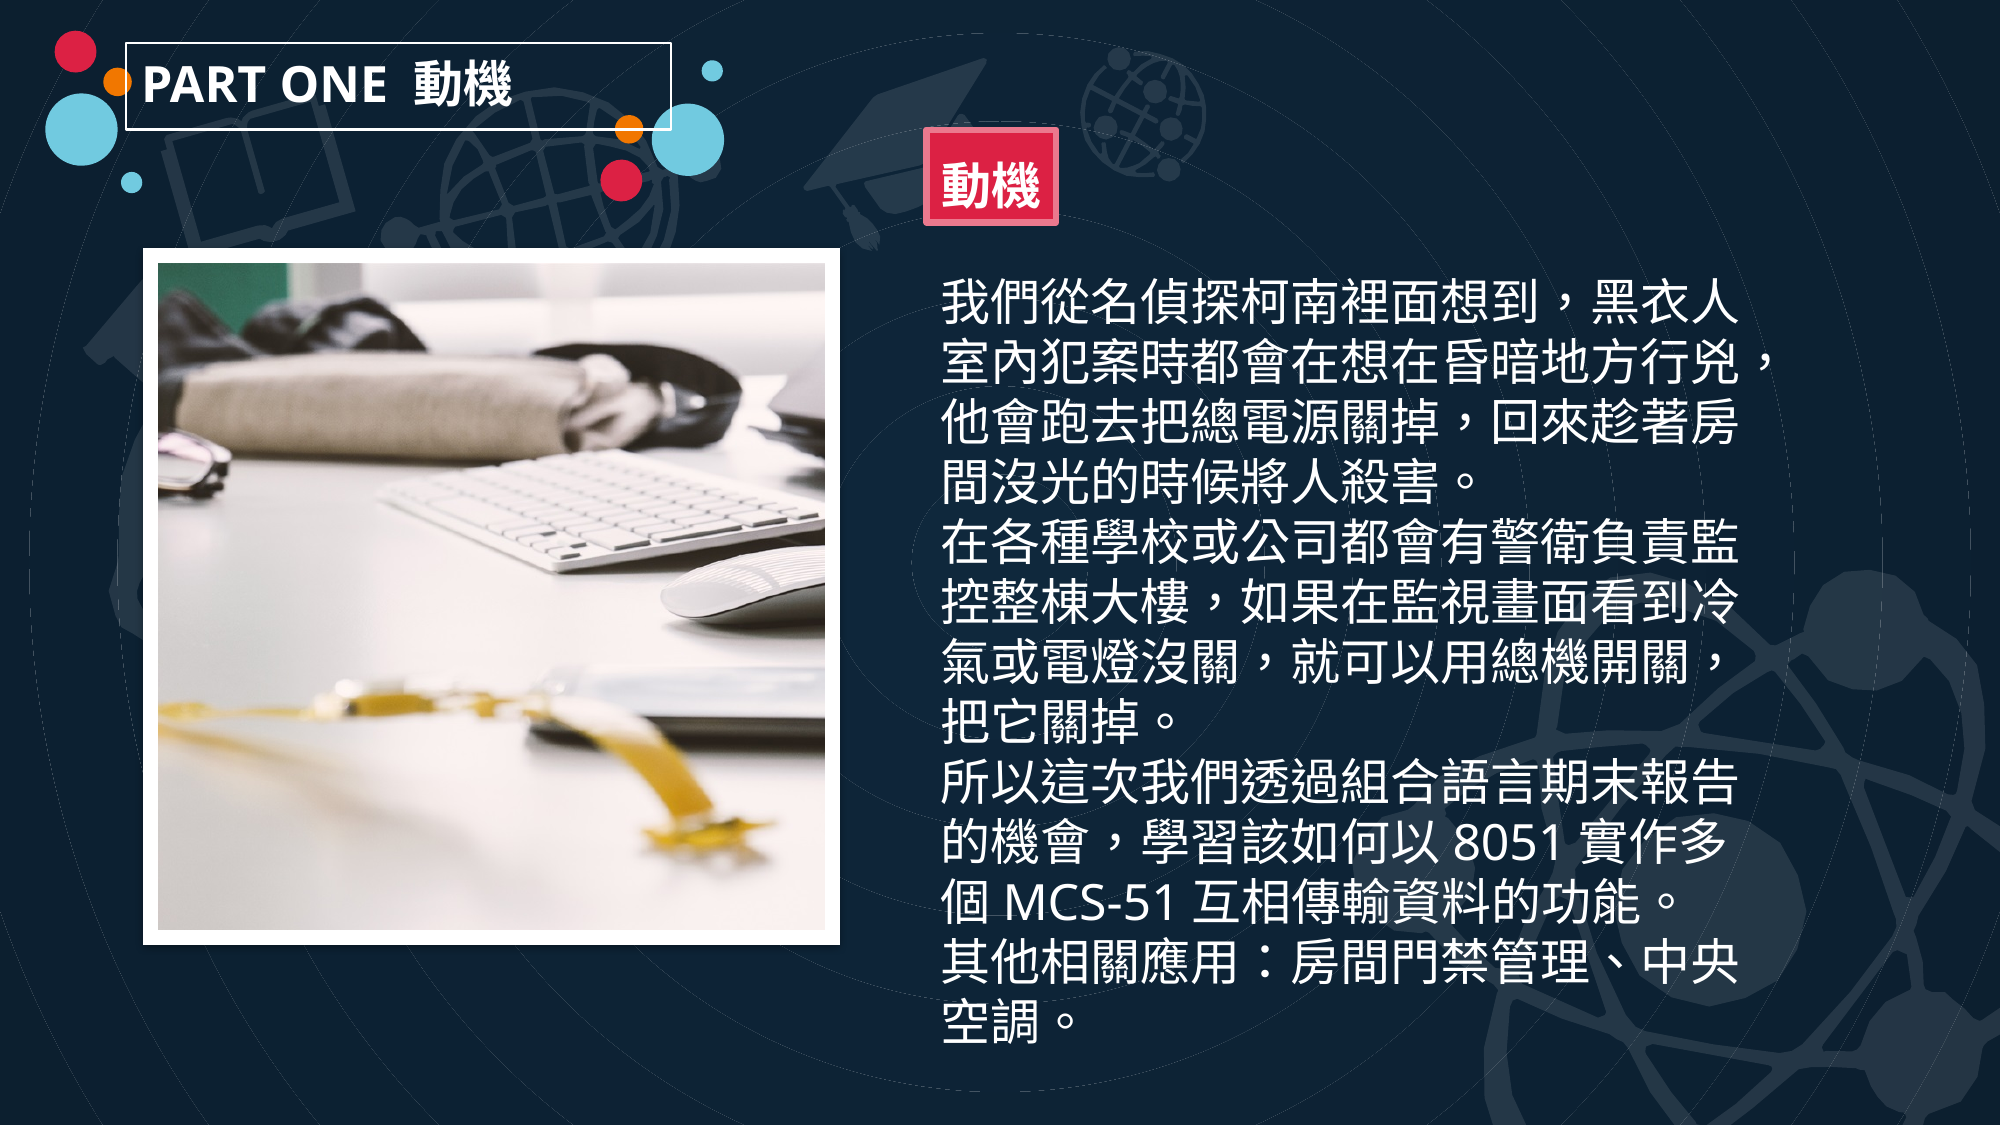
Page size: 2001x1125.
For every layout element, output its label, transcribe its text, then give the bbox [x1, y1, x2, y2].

list PART ONE 動機 [125, 42, 672, 131]
text_box 我們從名偵探柯南裡面想到，黑衣人室內犯案時都會在想在昏暗地方行兇，他會跑去把總電源關掉，回來趁著房間沒光的時候將人殺害。 在各種學校或公司都會有警衛負責監控整棟大樓，如果在監視畫面看到冷氣或電燈沒關，就可以用總機開關，把它關掉。 所以這次我們透過組合語言期末報告的機會，學習該如何以8051實作多個MCS-51互相傳輸資料的功能。 其他相關應用：房間門禁管理、中央空調。 [925, 262, 1789, 1058]
text_box 動機 [926, 129, 1057, 223]
picture [157, 262, 825, 931]
